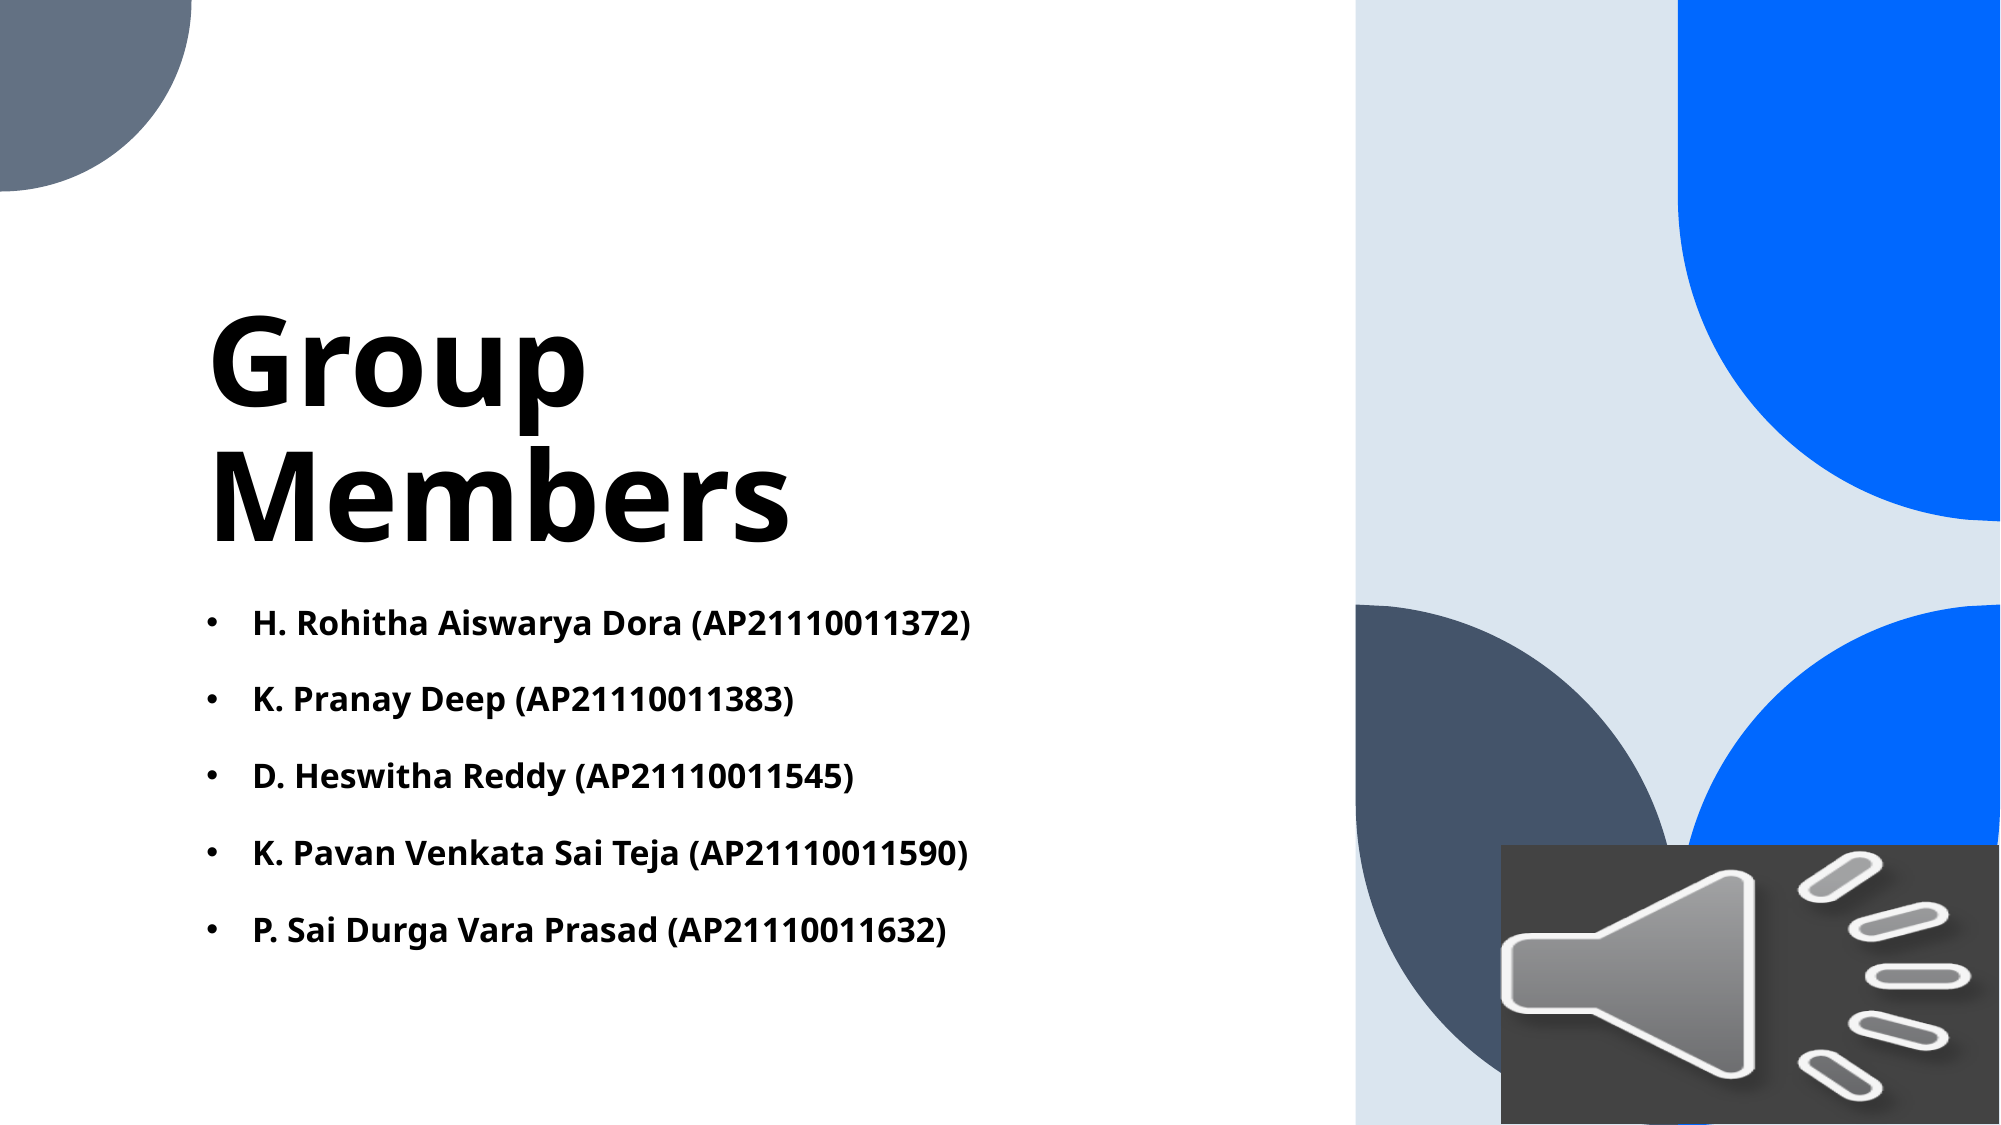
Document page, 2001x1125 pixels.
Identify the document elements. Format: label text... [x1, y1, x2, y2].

subtitle H. Rohitha Aiswarya Dora (AP21110011372) K. Pranay Deep (AP21110011383) D. Heswitha Reddy (AP21110011545) K. Pavan Venkata Sai Teja (AP21110011590) P. Sai Durga Vara Prasad (AP21110011632) [191, 590, 1212, 960]
picture [1499, 843, 2000, 1125]
title Group Members [191, 184, 1212, 576]
